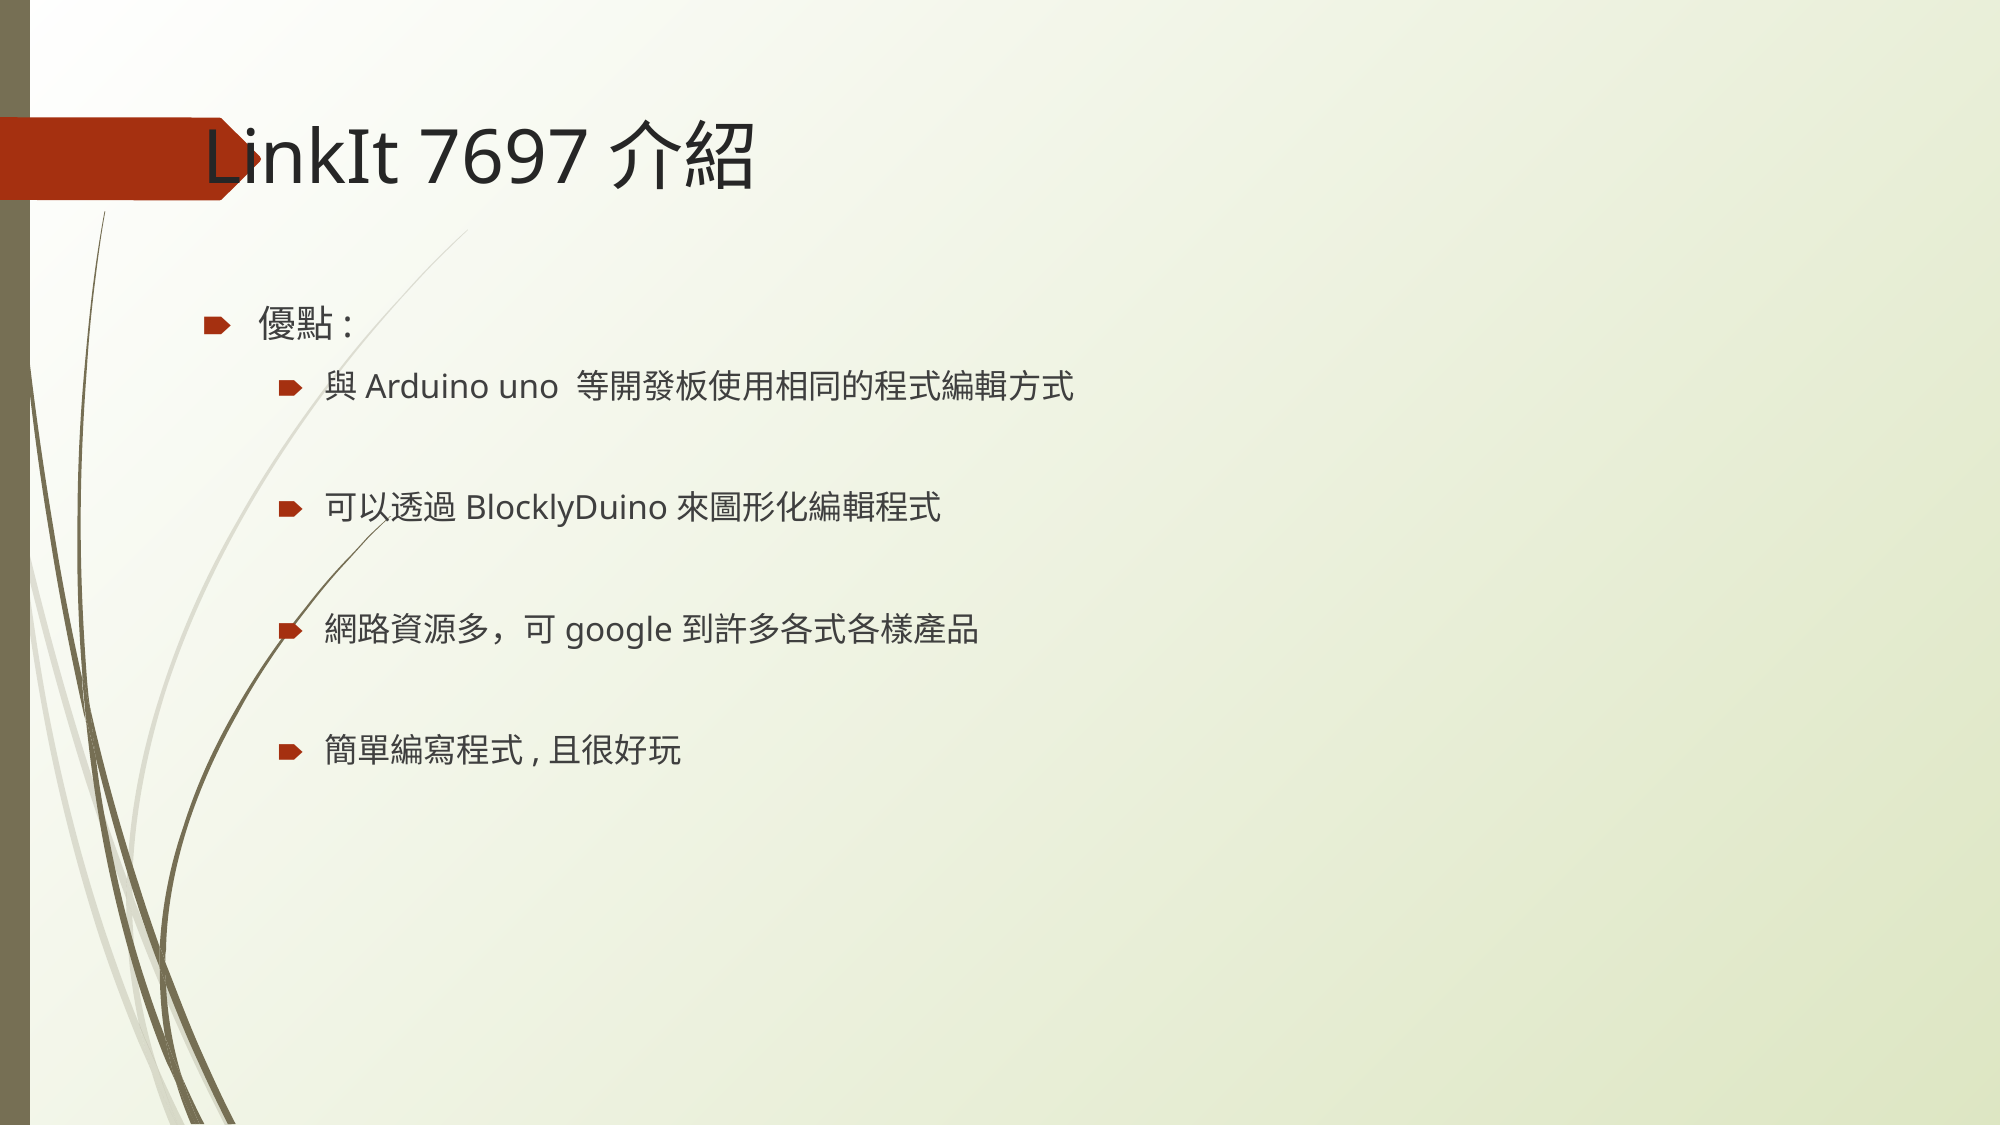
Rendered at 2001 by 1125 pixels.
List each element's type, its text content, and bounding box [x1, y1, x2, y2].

list 優點: 與Arduino uno 等開發板使用相同的程式編輯方式 可以透過BlocklyDuino來圖形化編輯程式 網路資源多，可google到許多各式各樣產品 簡單編寫程式,且很好玩 [187, 292, 1813, 950]
title LinkIt 7697介紹 [187, 101, 1813, 274]
